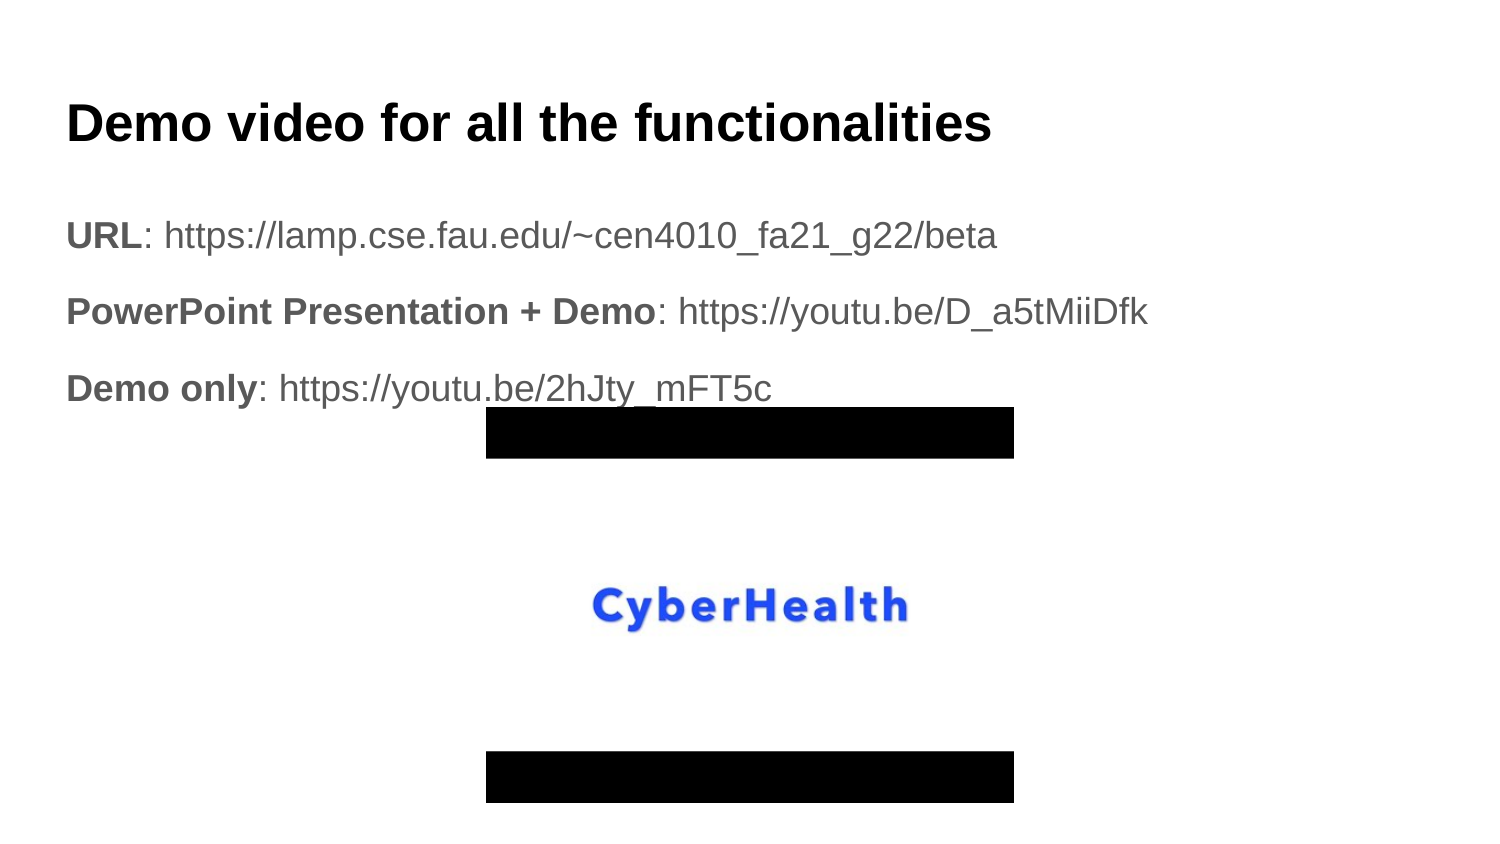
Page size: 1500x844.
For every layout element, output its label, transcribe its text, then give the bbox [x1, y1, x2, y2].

title Demo video for all the functionalities [51, 72, 1449, 167]
list URL: https://lamp.cse.fau.edu/~cen4010_fa21_g22/beta PowerPoint Presentation + Demo: https://youtu.be/D_a5tMiiDfk Demo only: https://youtu.be/2hJty_mFT5c [51, 189, 1449, 750]
picture [486, 406, 1014, 803]
